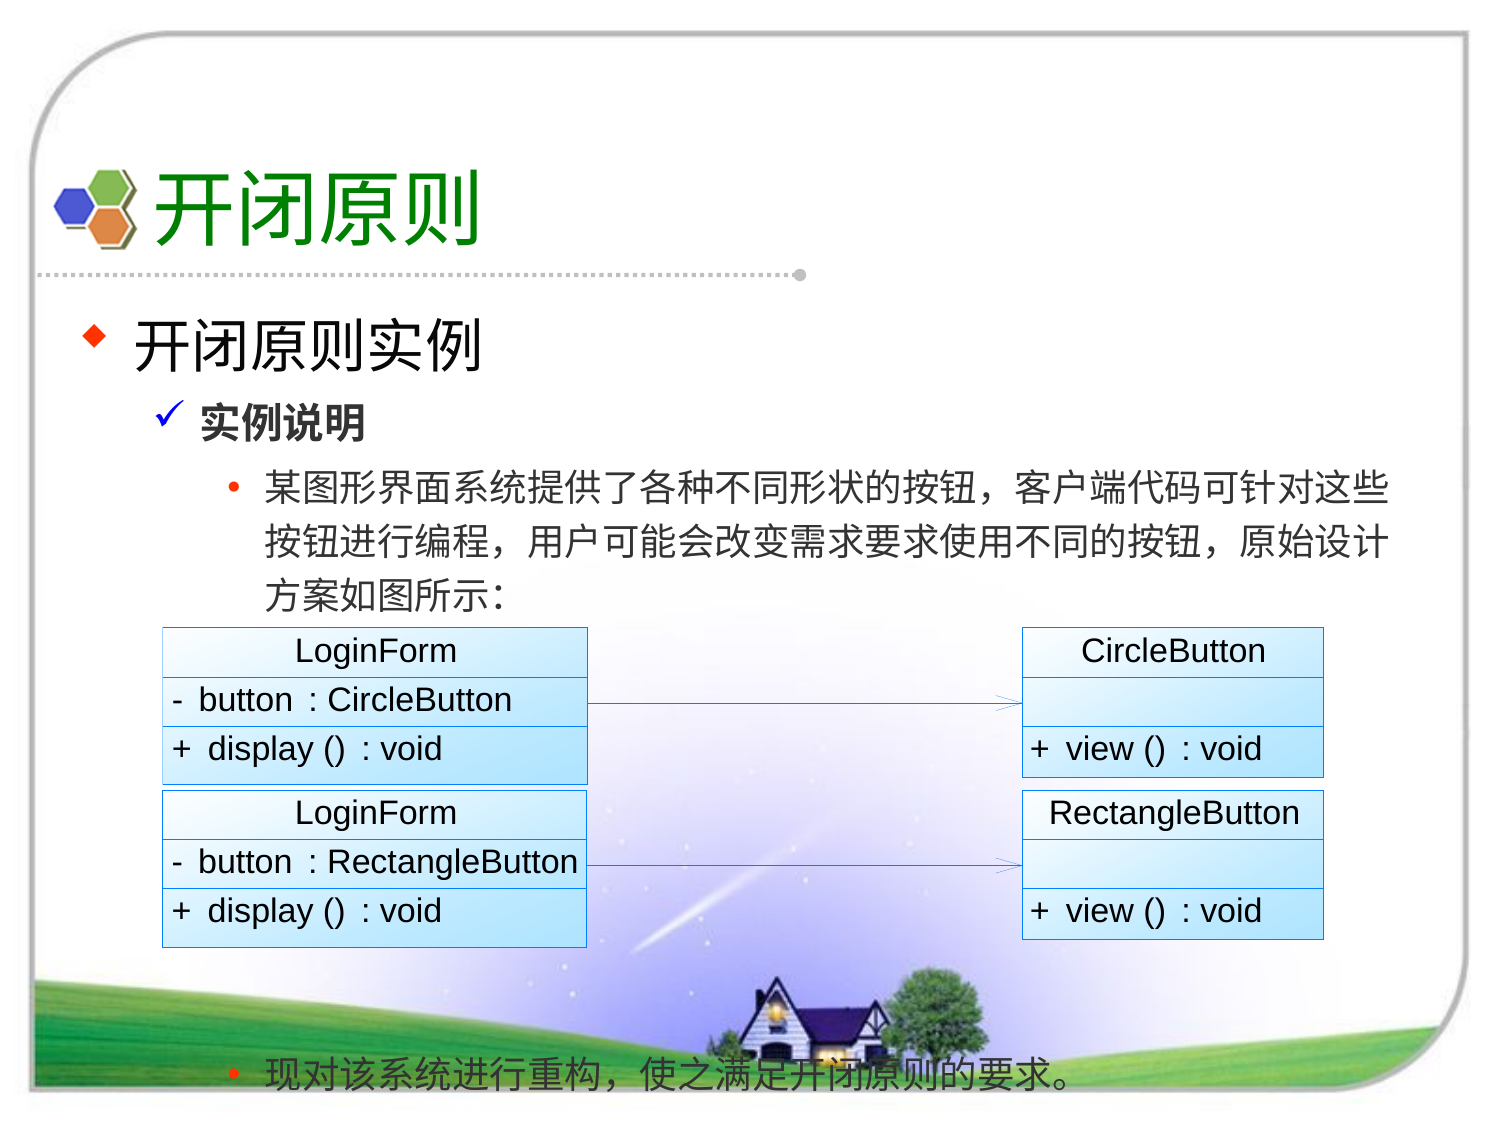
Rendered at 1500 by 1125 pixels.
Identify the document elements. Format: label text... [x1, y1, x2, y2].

picture [1438, 444, 1500, 562]
picture [0, 563, 1500, 1125]
title 开闭原则 [137, 149, 1400, 263]
picture [162, 627, 1327, 788]
picture [0, 0, 1500, 443]
list 开闭原则实例 实例说明 某图形界面系统提供了各种不同形状的按钮，客户端代码可针对这些按钮进行编程，用户可能会改变需求要求使用不同的按钮，原始设计方案如图所示： 现对该系统进行重构，使之满足开闭原则的要求。 [62, 444, 1438, 562]
picture [161, 789, 1327, 951]
picture [0, 444, 62, 562]
list 开闭原则实例 实例说明 某图形界面系统提供了各种不同形状的按钮，客户端代码可针对这些按钮进行编程，用户可能会改变需求要求使用不同的按钮，原始设计方案如图所示： 现对该系统进行重构，使之满足开闭原则的要求。 [62, 563, 1438, 1013]
list 开闭原则实例 实例说明 某图形界面系统提供了各种不同形状的按钮，客户端代码可针对这些按钮进行编程，用户可能会改变需求要求使用不同的按钮，原始设计方案如图所示： 现对该系统进行重构，使之满足开闭原则的要求。 [62, 287, 1438, 443]
